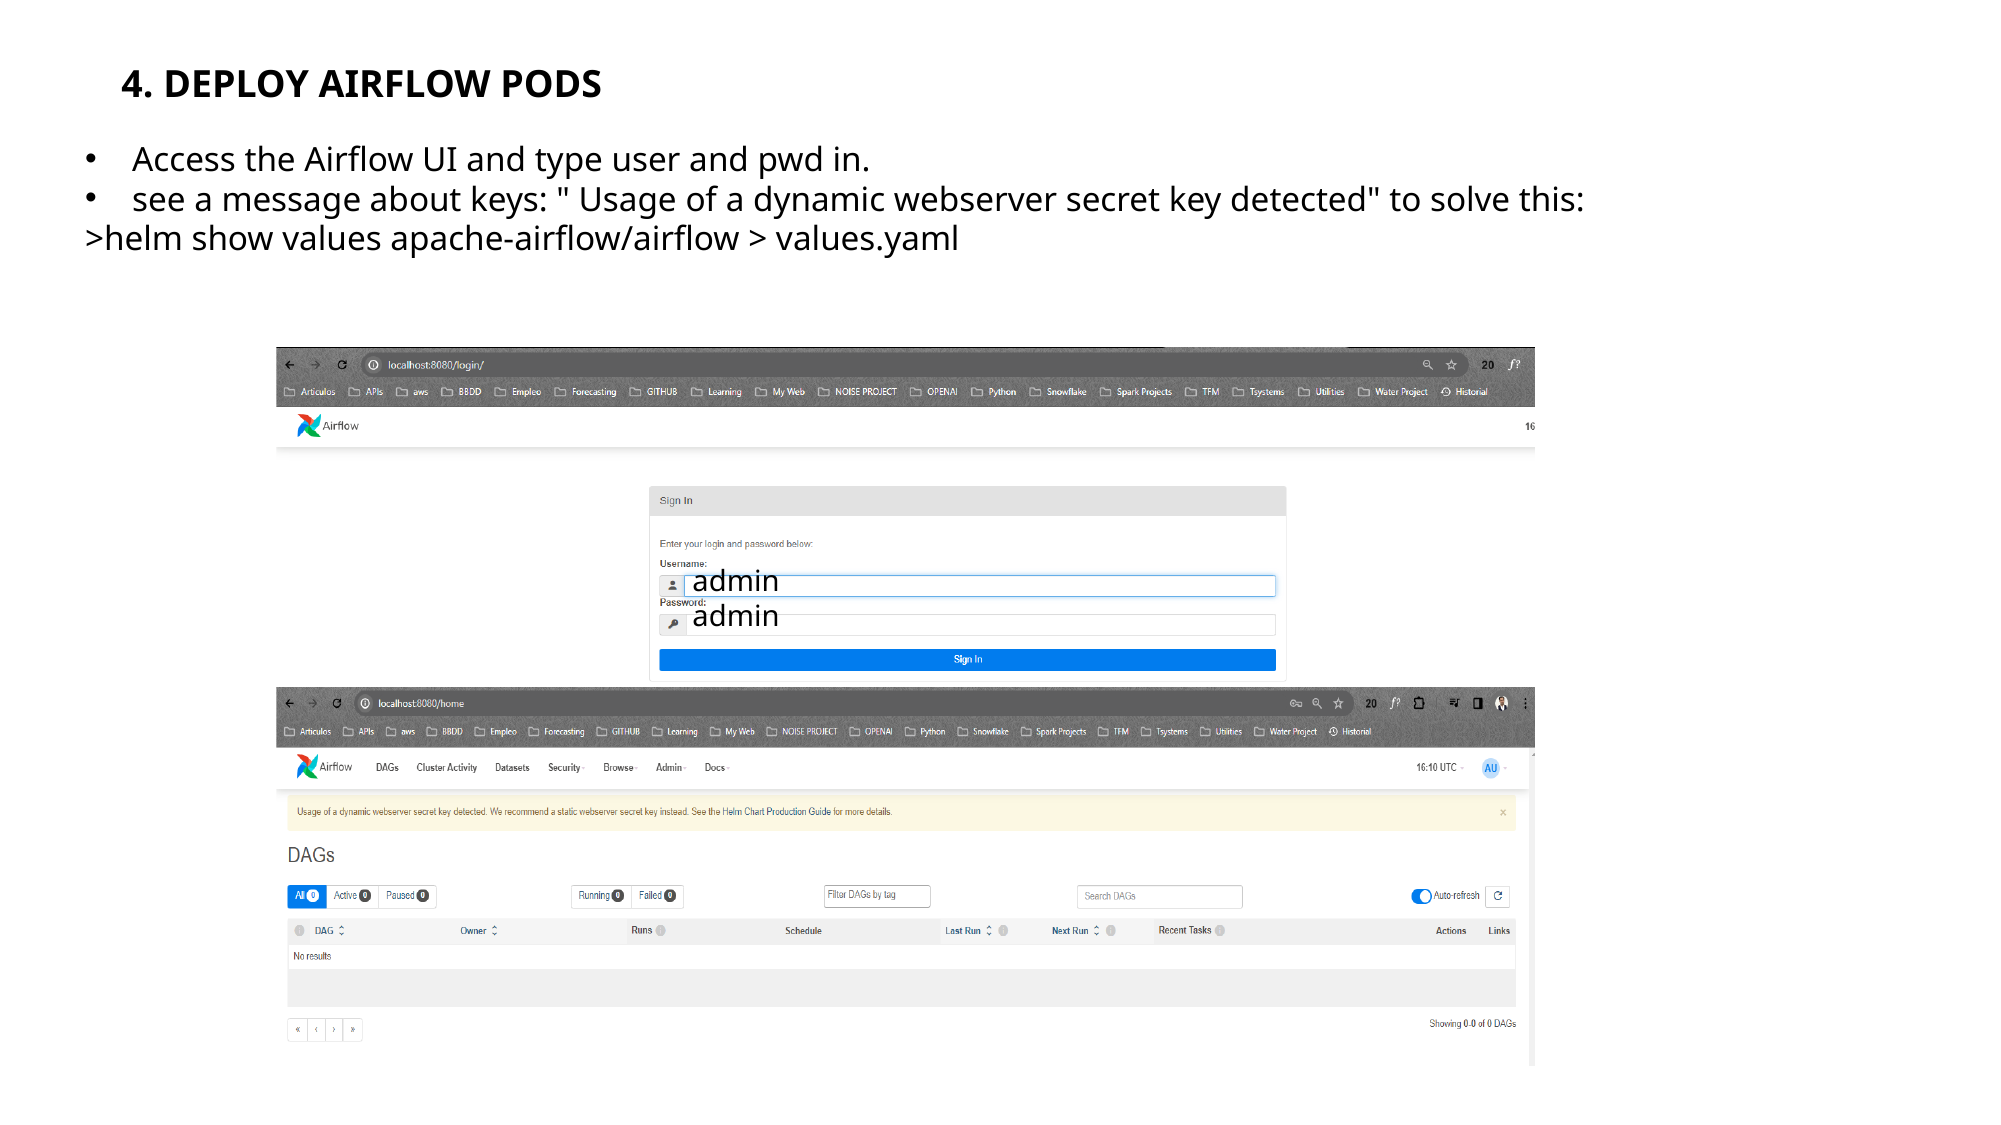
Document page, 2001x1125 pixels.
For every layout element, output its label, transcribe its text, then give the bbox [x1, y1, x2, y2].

text_box 4. DEPLOY AIRFLOW PODS [106, 52, 1137, 113]
picture [275, 686, 1536, 1066]
text_box Access the Airflow UI and type user and pwd in. see a message about keys: " Usage of a dynamic webserver secret key detected" to solve this: >helm show values apache-airflow/airflow > values.yaml [70, 130, 1862, 345]
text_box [275, 346, 1536, 686]
